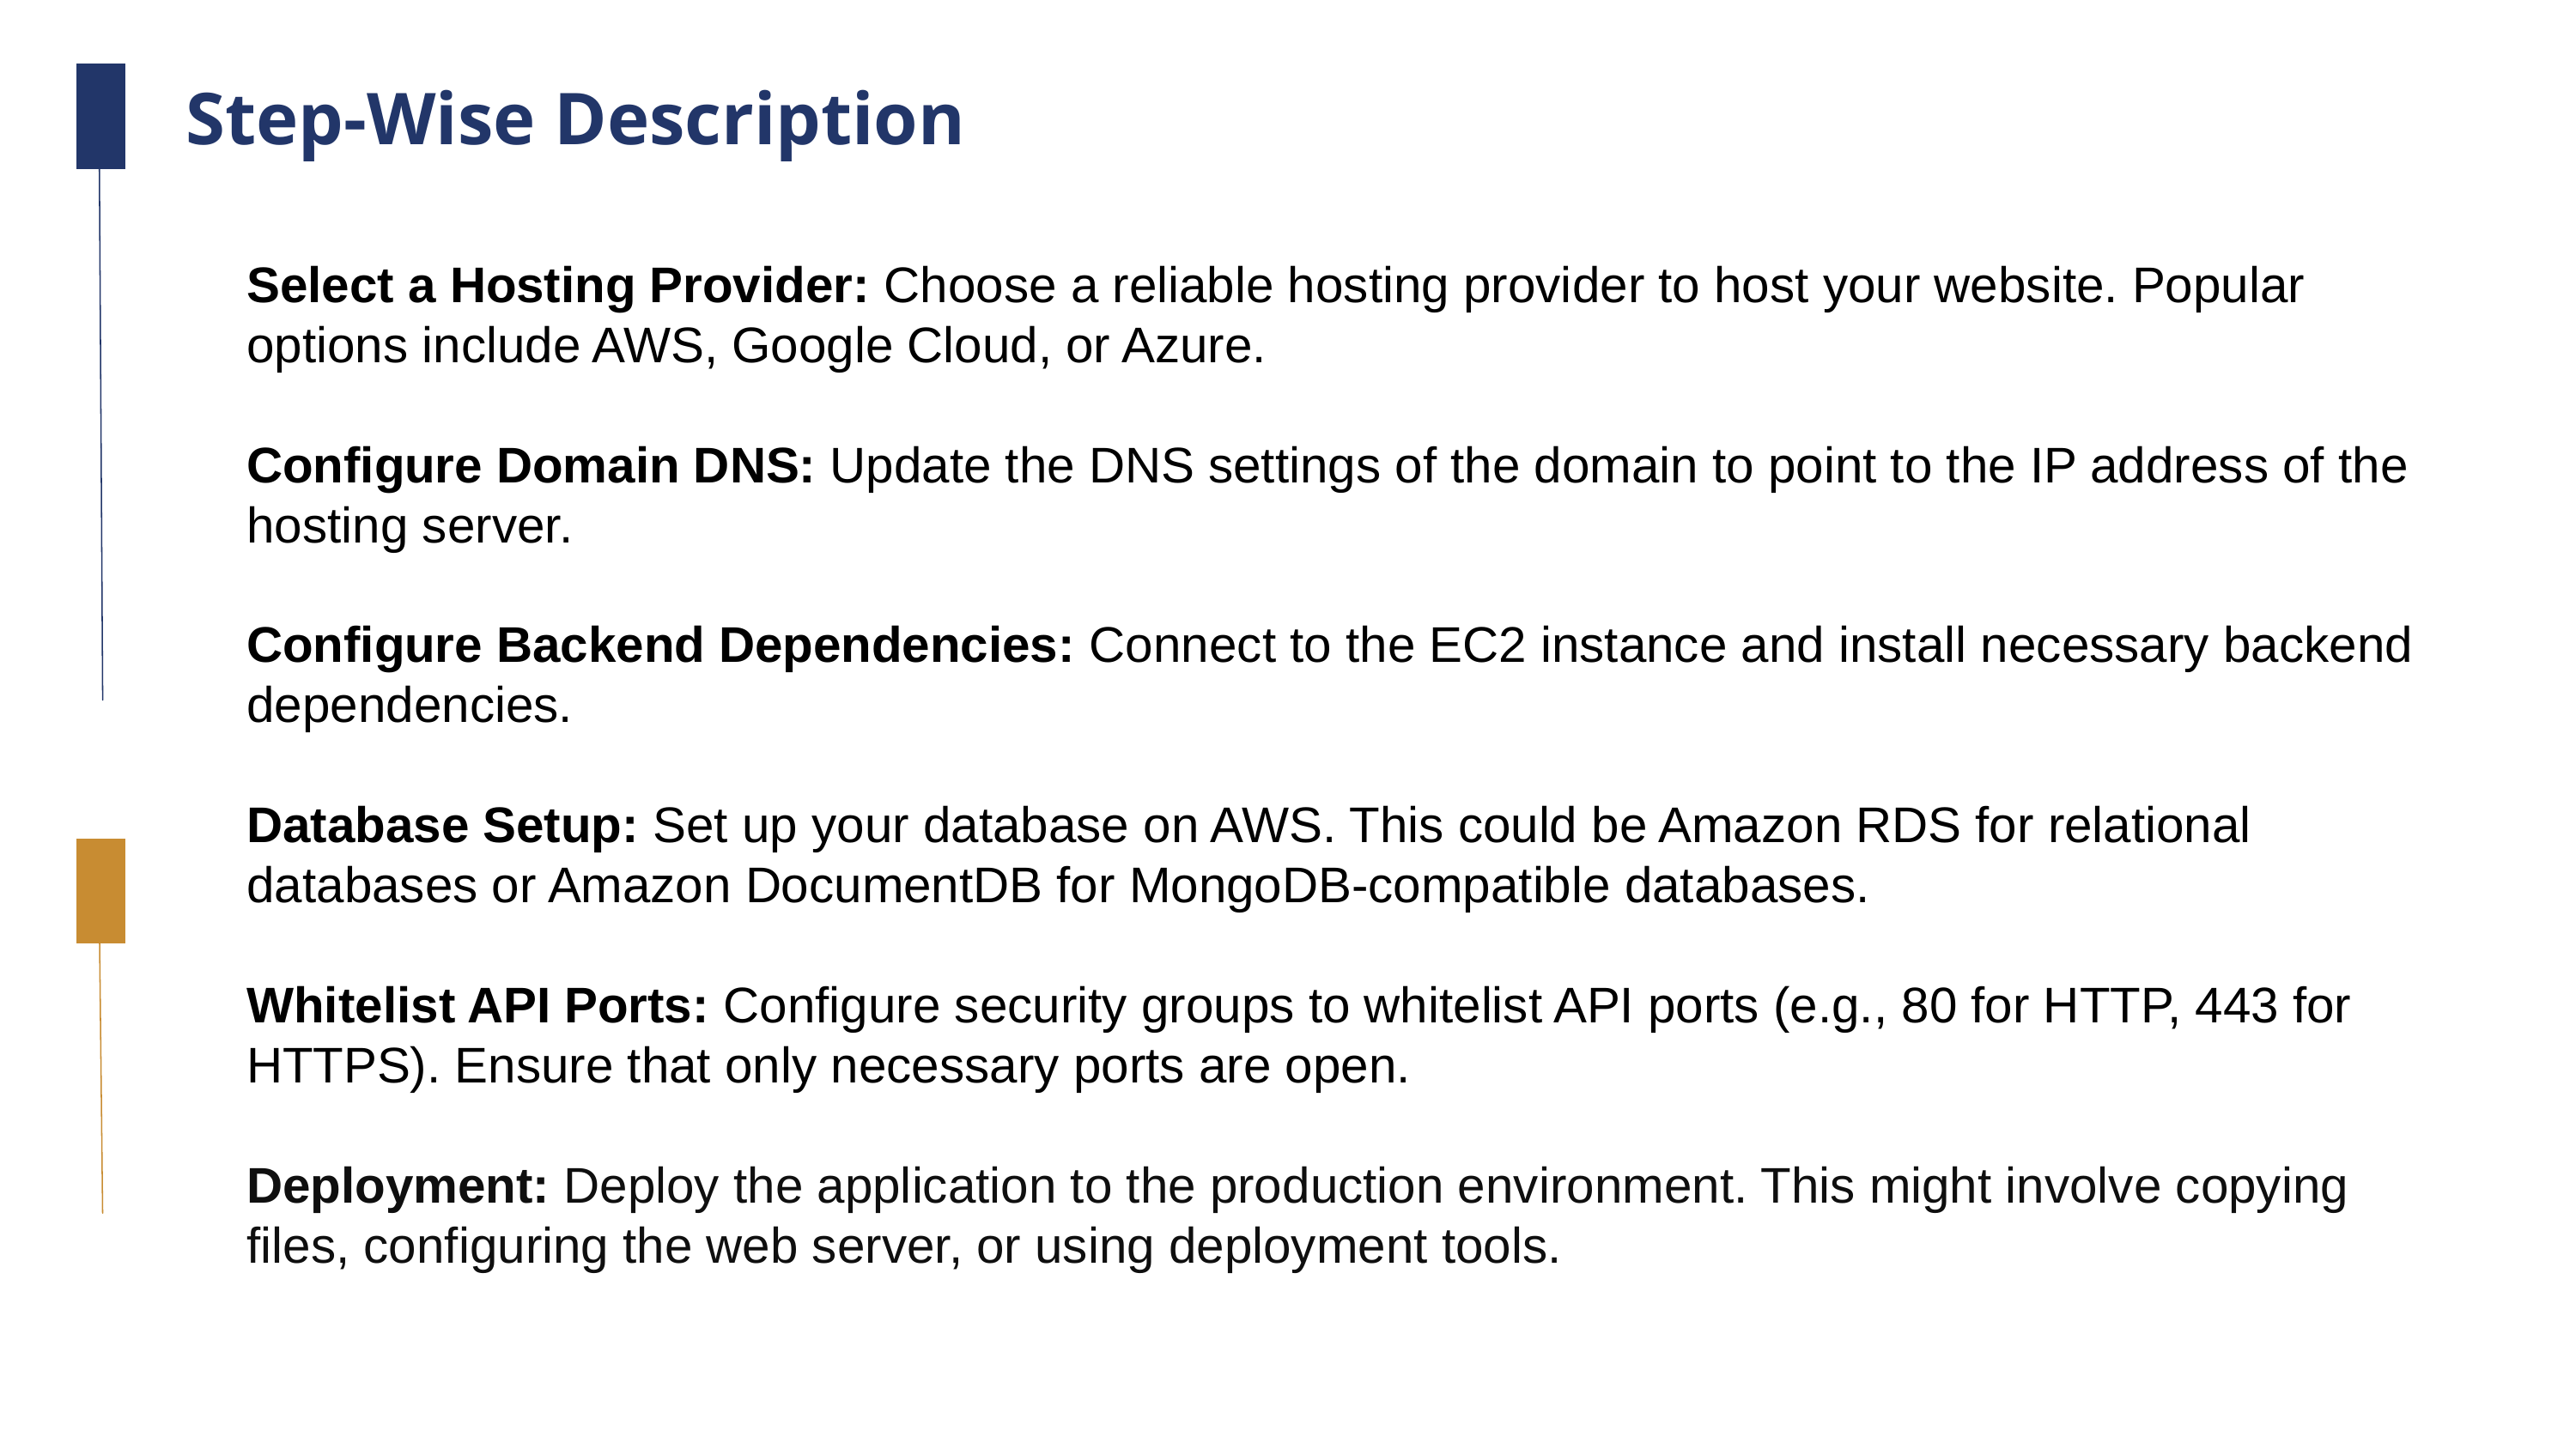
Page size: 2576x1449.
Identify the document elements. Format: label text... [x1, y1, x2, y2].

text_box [76, 838, 126, 944]
text_box Select a Hosting Provider: Choose a reliable hosting provider to host your website. Popular options include AWS, Google Cloud, or Azure. Configure Domain DNS: Update the DNS settings of the domain to point to the IP address of the hosting server. Configure Backend Dependencies: Connect to the EC2 instance and install necessary backend dependencies. Database Setup: Set up your database on AWS. This could be Amazon RDS for relational databases or Amazon DocumentDB for MongoDB-compatible databases. Whitelist API Ports: Configure security groups to whitelist API ports (e.g., 80 for HTTP, 443 for HTTPS). Ensure that only necessary ports are open. Deployment: Deploy the application to the production environment. This might involve copying files, configuring the web server, or using deployment tools. [246, 252, 2458, 1274]
text_box Step-Wise Description [185, 81, 1256, 159]
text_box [76, 63, 126, 169]
